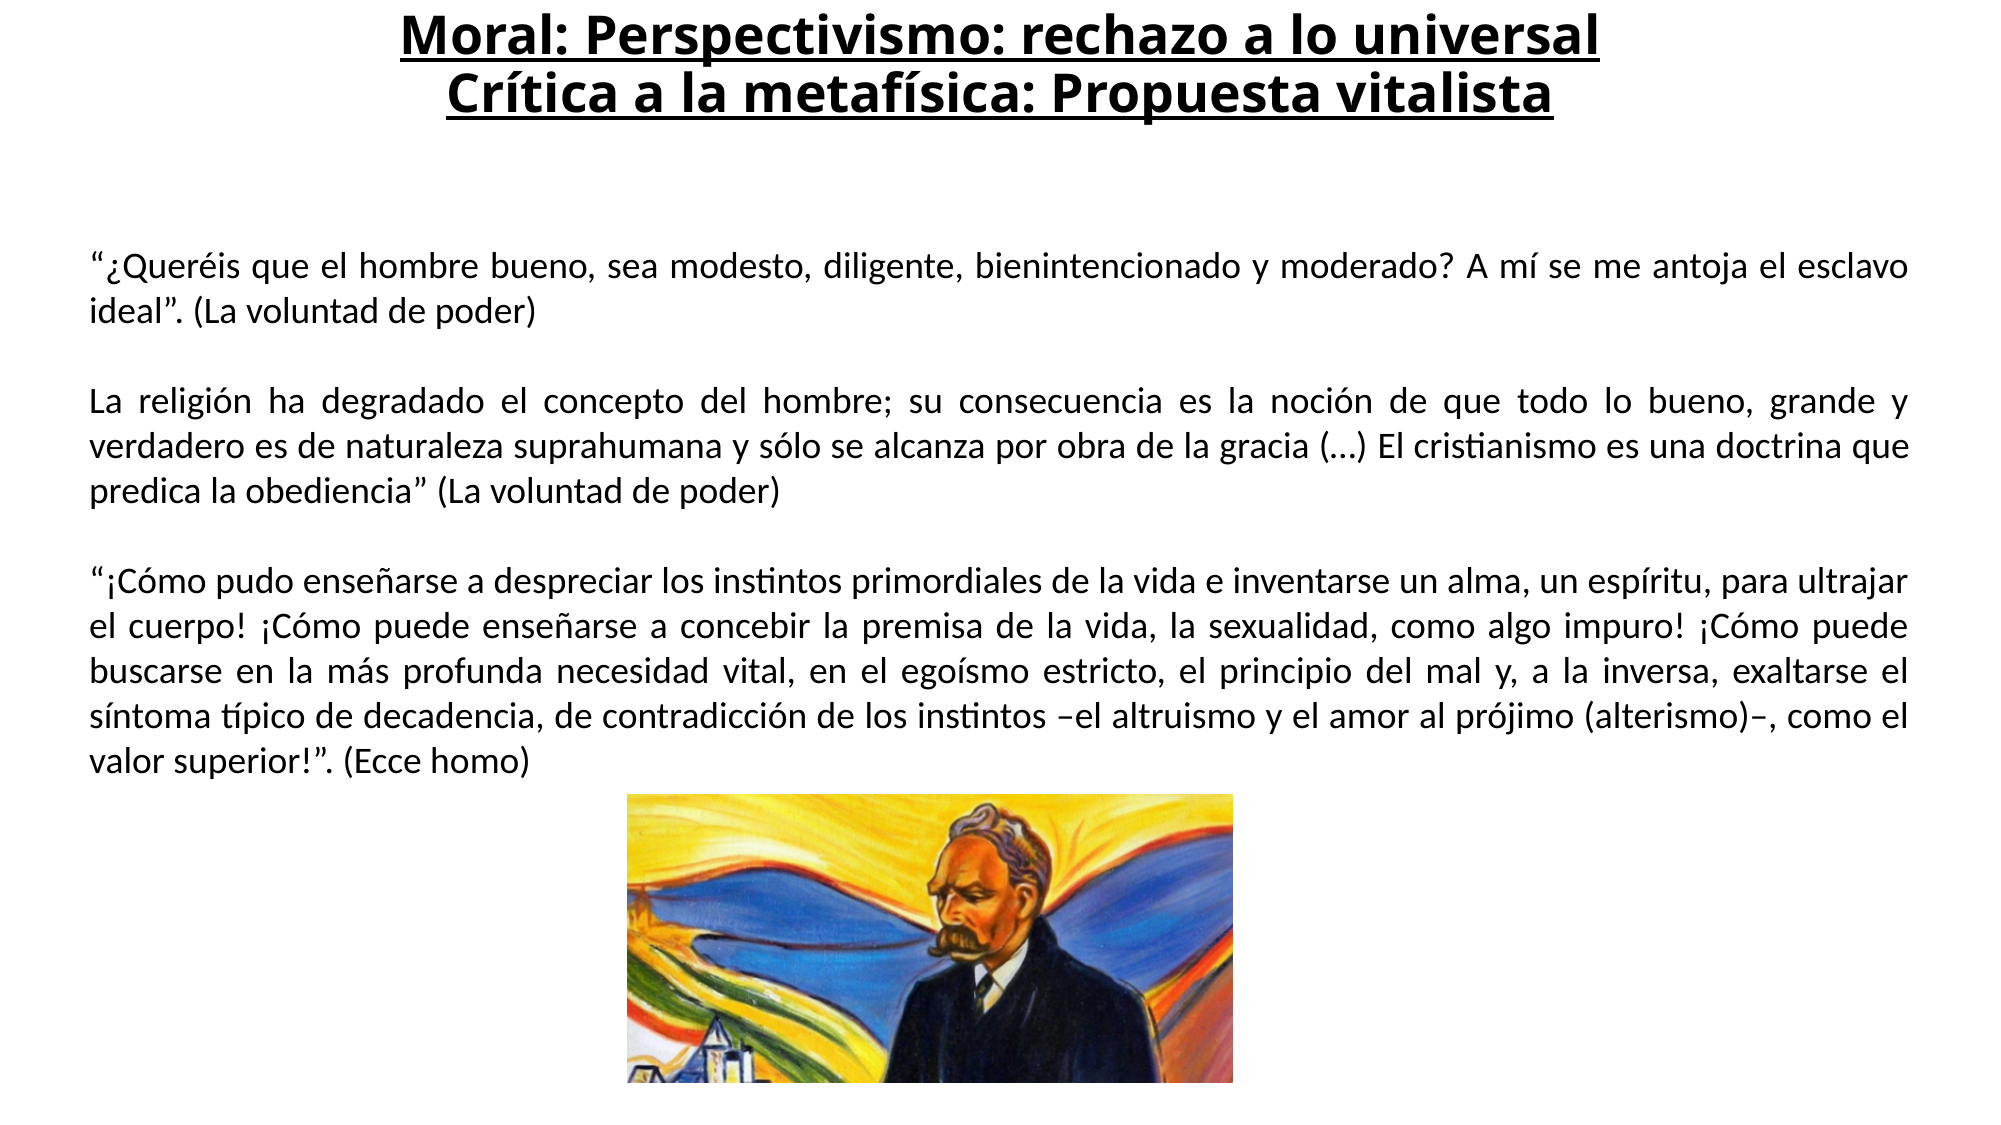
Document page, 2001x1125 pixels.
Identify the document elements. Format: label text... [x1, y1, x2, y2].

picture [627, 794, 1233, 1083]
title Moral: Perspectivismo: rechazo a lo universal Crítica a la metafísica: Propuesta vitalista [0, 0, 2000, 132]
text_box “¿Queréis que el hombre bueno, sea modesto, diligente, bienintencionado y moderado? A mí se me antoja el esclavo ideal”. (La voluntad de poder) La religión ha degradado el concepto del hombre; su consecuencia es la noción de que todo lo bueno, grande y verdadero es de naturaleza suprahumana y sólo se alcanza por obra de la gracia (…) El cristianismo es una doctrina que predica la obediencia” (La voluntad de poder) “¡Cómo pudo enseñarse a despreciar los instintos primordiales de la vida e inventarse un alma, un espíritu, para ultrajar el cuerpo! ¡Cómo puede enseñarse a concebir la premisa de la vida, la sexualidad, como algo impuro! ¡Cómo puede buscarse en la más profunda necesidad vital, en el egoísmo estricto, el principio del mal y, a la inversa, exaltarse el síntoma típico de decadencia, de contradicción de los instintos –el altruismo y el amor al prójimo (alterismo)–, como el valor superior!”. (Ecce homo) [74, 234, 1926, 789]
